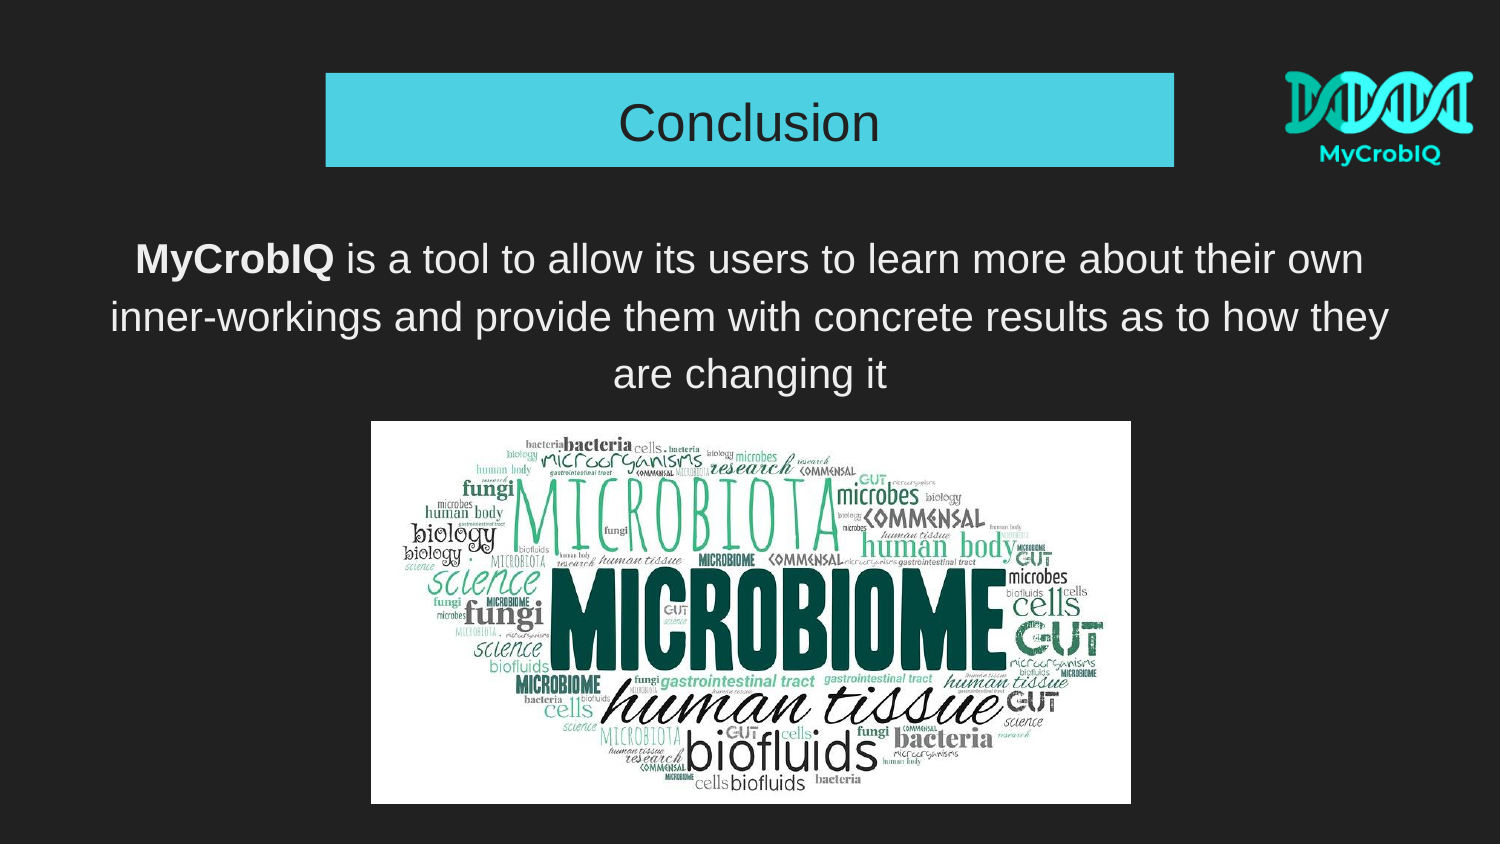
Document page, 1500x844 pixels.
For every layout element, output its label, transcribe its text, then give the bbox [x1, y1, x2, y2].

picture [371, 421, 1132, 805]
list MyCrobIQ is a tool to allow its users to learn more about their own inner-workings and provide them with concrete results as to how they are changing it [87, 209, 1413, 770]
picture [1260, 0, 1500, 239]
title Conclusion [325, 72, 1175, 167]
